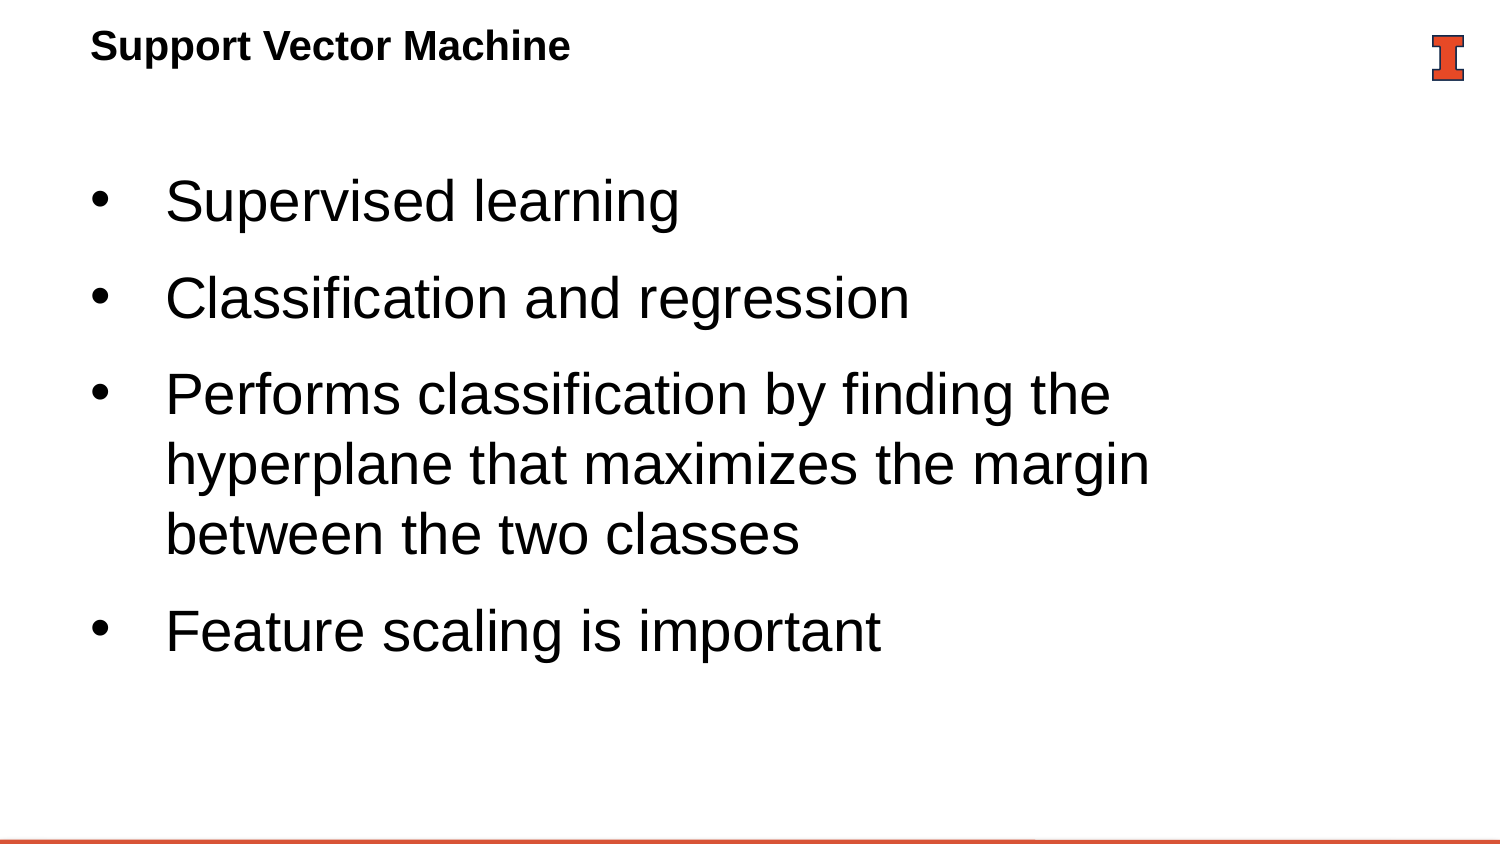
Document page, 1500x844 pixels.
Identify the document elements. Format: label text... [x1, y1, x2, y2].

title Support Vector Machine [75, 10, 1404, 128]
list Supervised learning Classification and regression Performs classification by finding the hyperplane that maximizes the margin between the two classes Feature scaling is important [75, 128, 1404, 796]
picture [1432, 35, 1464, 81]
